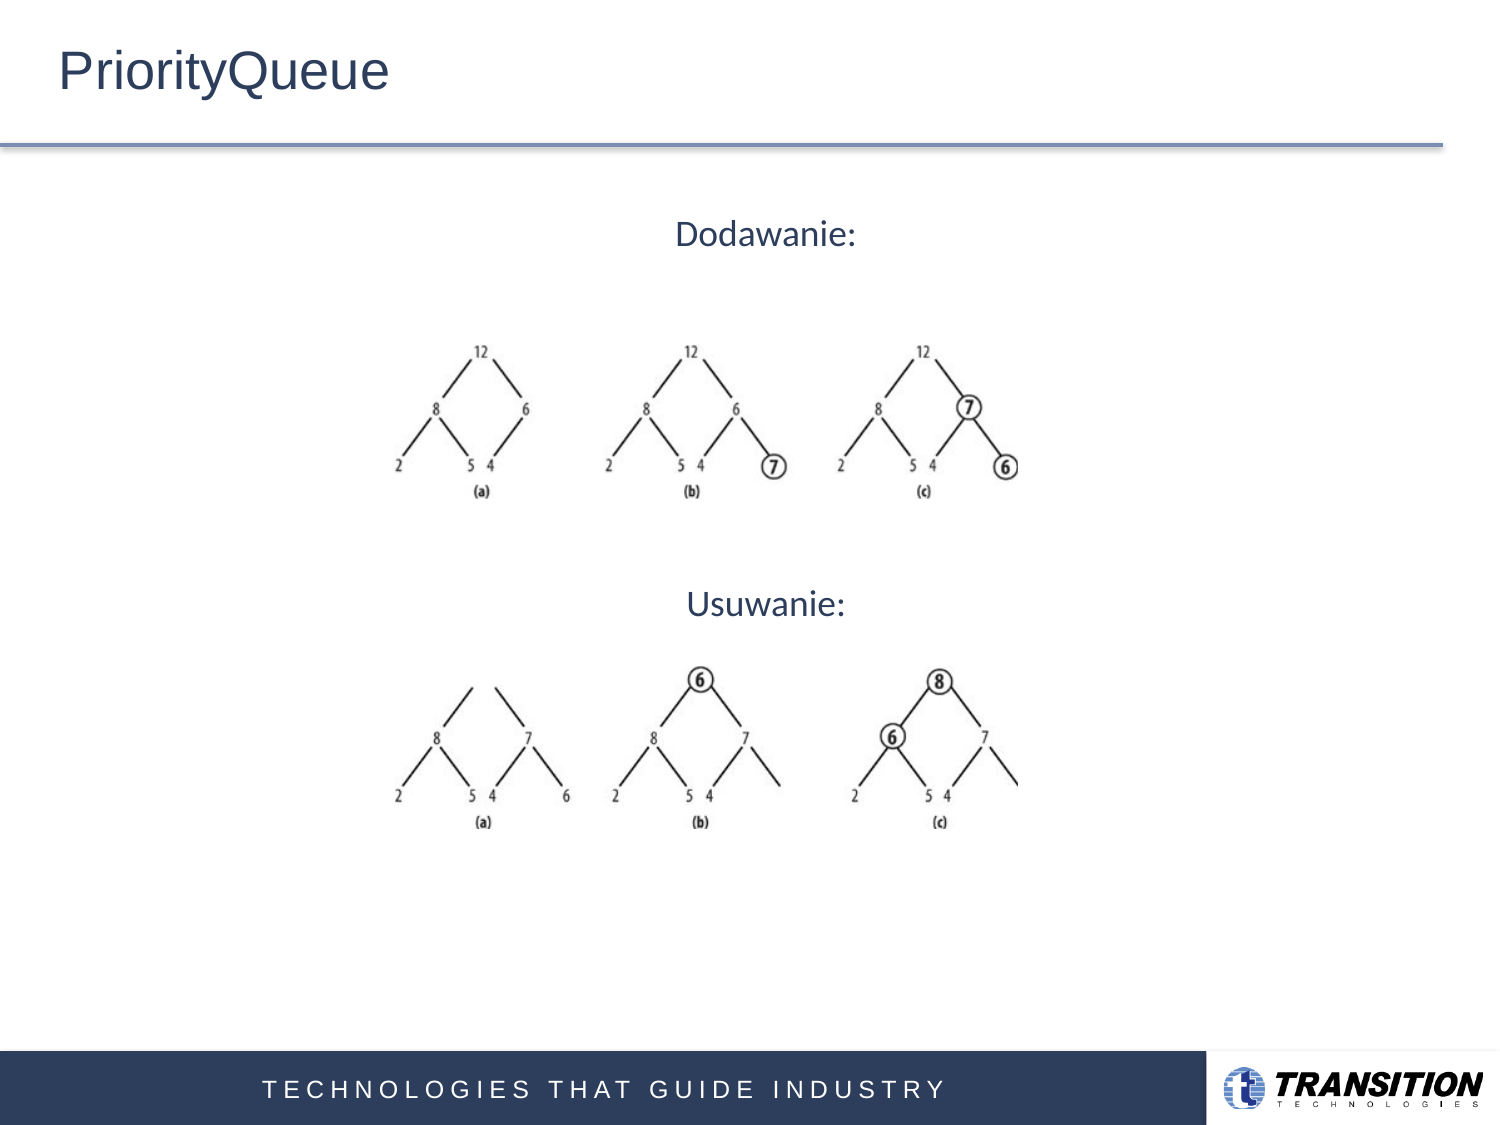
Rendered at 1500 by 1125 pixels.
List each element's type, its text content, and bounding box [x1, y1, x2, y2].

picture [393, 665, 1019, 829]
list Dodawanie: Usuwanie: [0, 201, 1500, 997]
picture [393, 344, 1019, 499]
title PriorityQueue [0, 0, 1500, 145]
